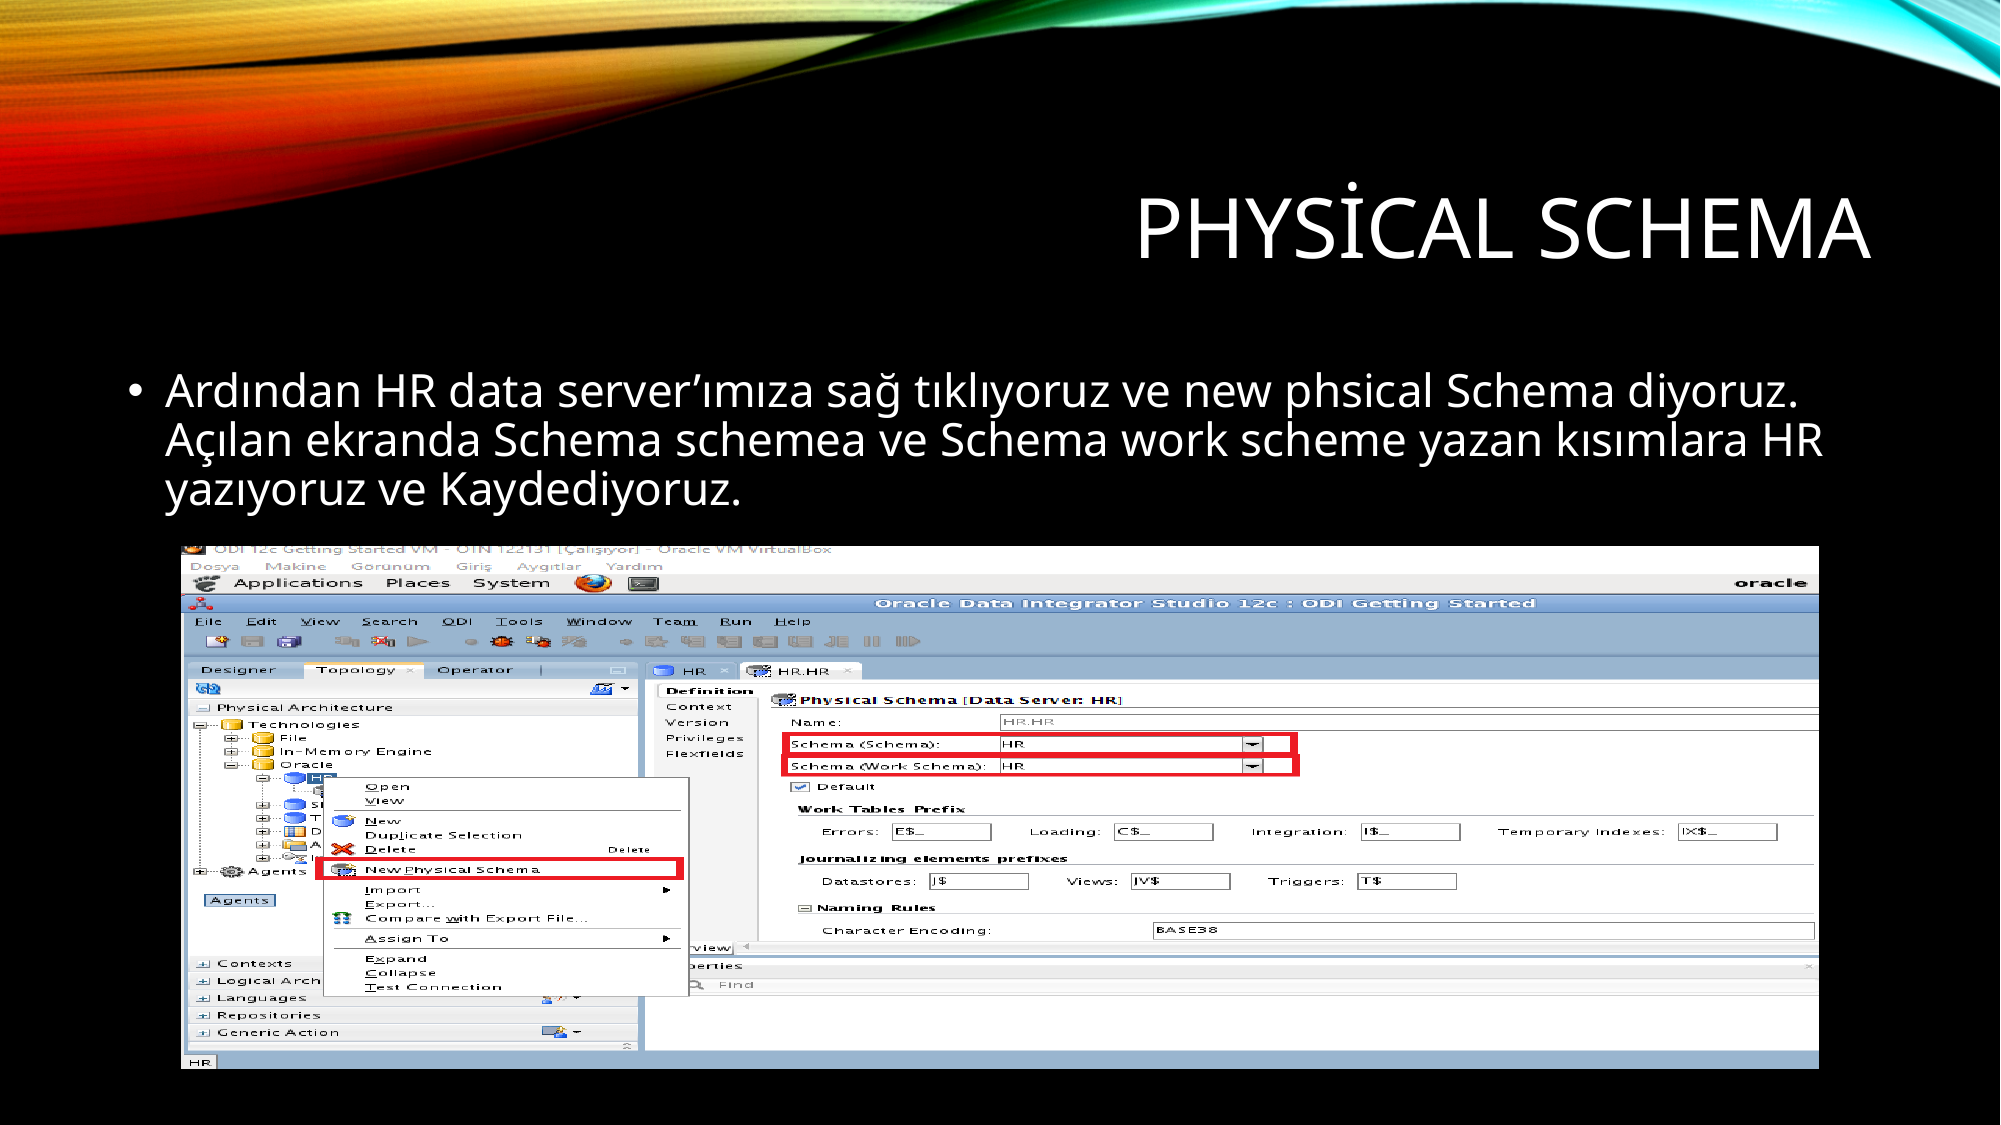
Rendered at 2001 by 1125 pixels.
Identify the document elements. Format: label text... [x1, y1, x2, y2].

picture [0, 0, 2000, 237]
title Physical schema [474, 125, 1888, 338]
picture [180, 545, 1819, 1069]
list Ardından HR data server’ımıza sağ tıklıyoruz ve new phsical Schema diyoruz. Açılan ekranda Schema schemea ve Schema work scheme yazan kısımlara HR yazıyoruz ve Kaydediyoruz. [112, 360, 1888, 1021]
